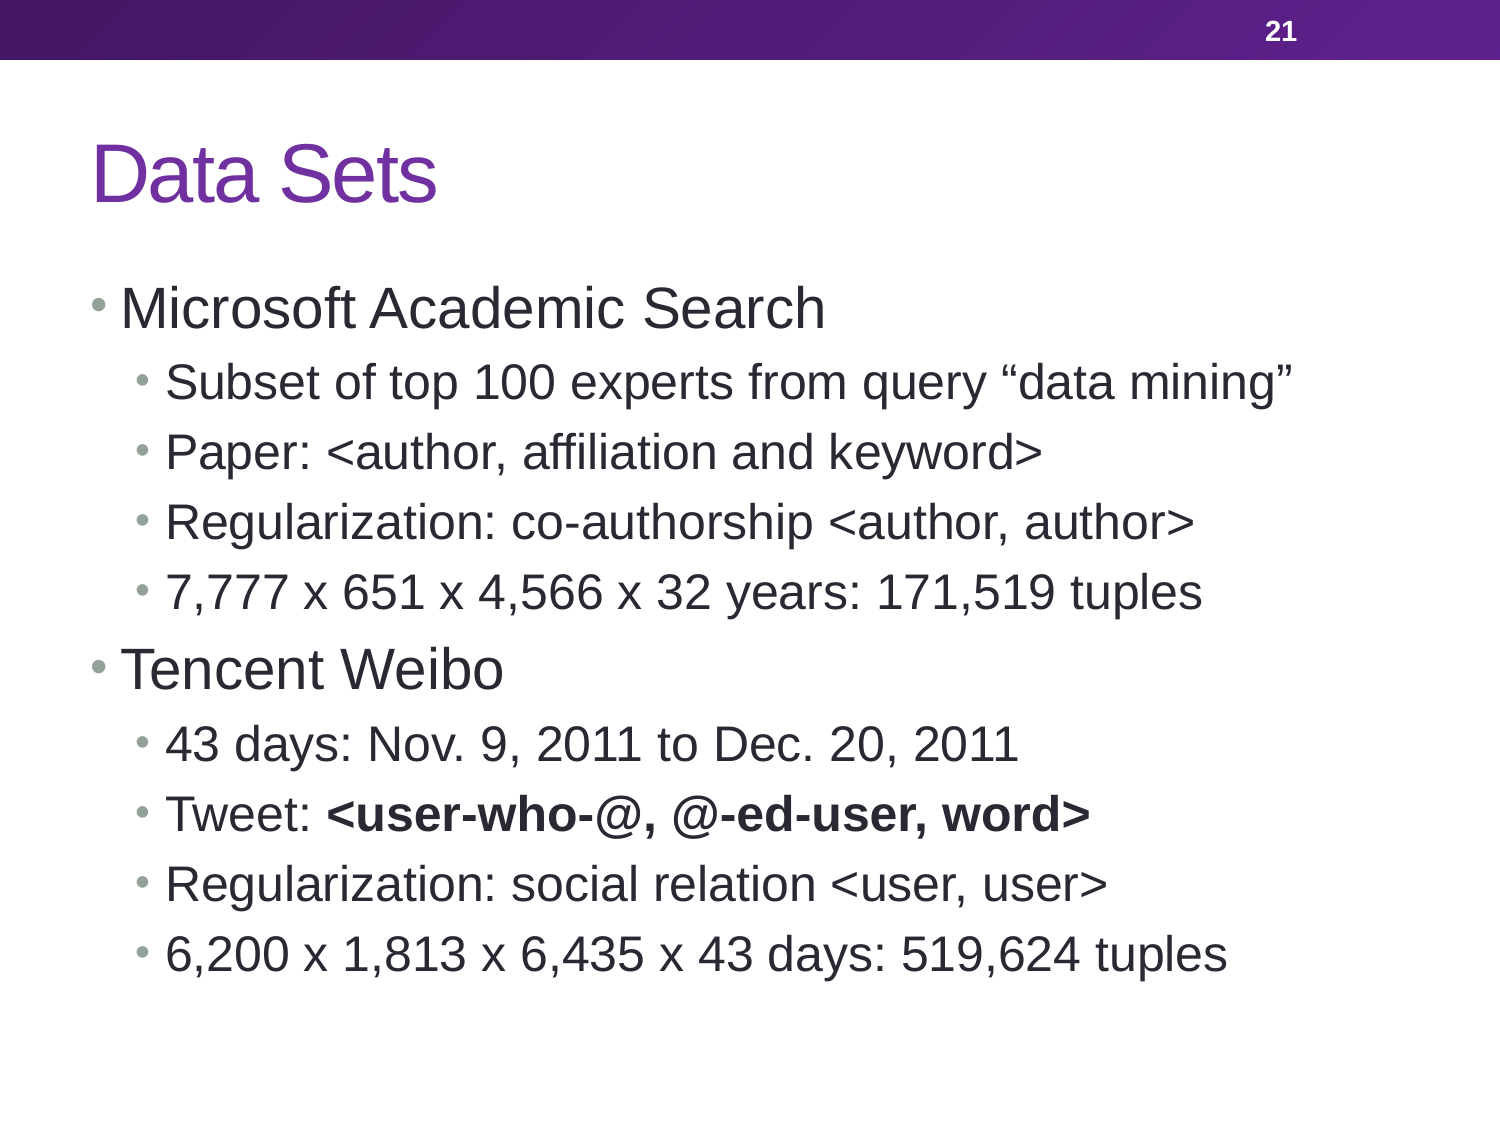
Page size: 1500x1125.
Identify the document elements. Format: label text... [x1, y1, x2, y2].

title Data Sets [75, 87, 1425, 250]
slide_number 21 [1250, 3, 1425, 57]
list Microsoft Academic Search Subset of top 100 experts from query “data mining” Paper: <author, affiliation and keyword> Regularization: co-authorship <author, author> 7,777 x 651 x 4,566 x 32 years: 171,519 tuples Tencent Weibo 43 days: Nov. 9, 2011 to Dec. 20, 2011 Tweet: <user-who-@, @-ed-user, word> Regularization: social relation <user, user> 6,200 x 1,813 x 6,435 x 43 days: 519,624 tuples [75, 262, 1425, 1063]
